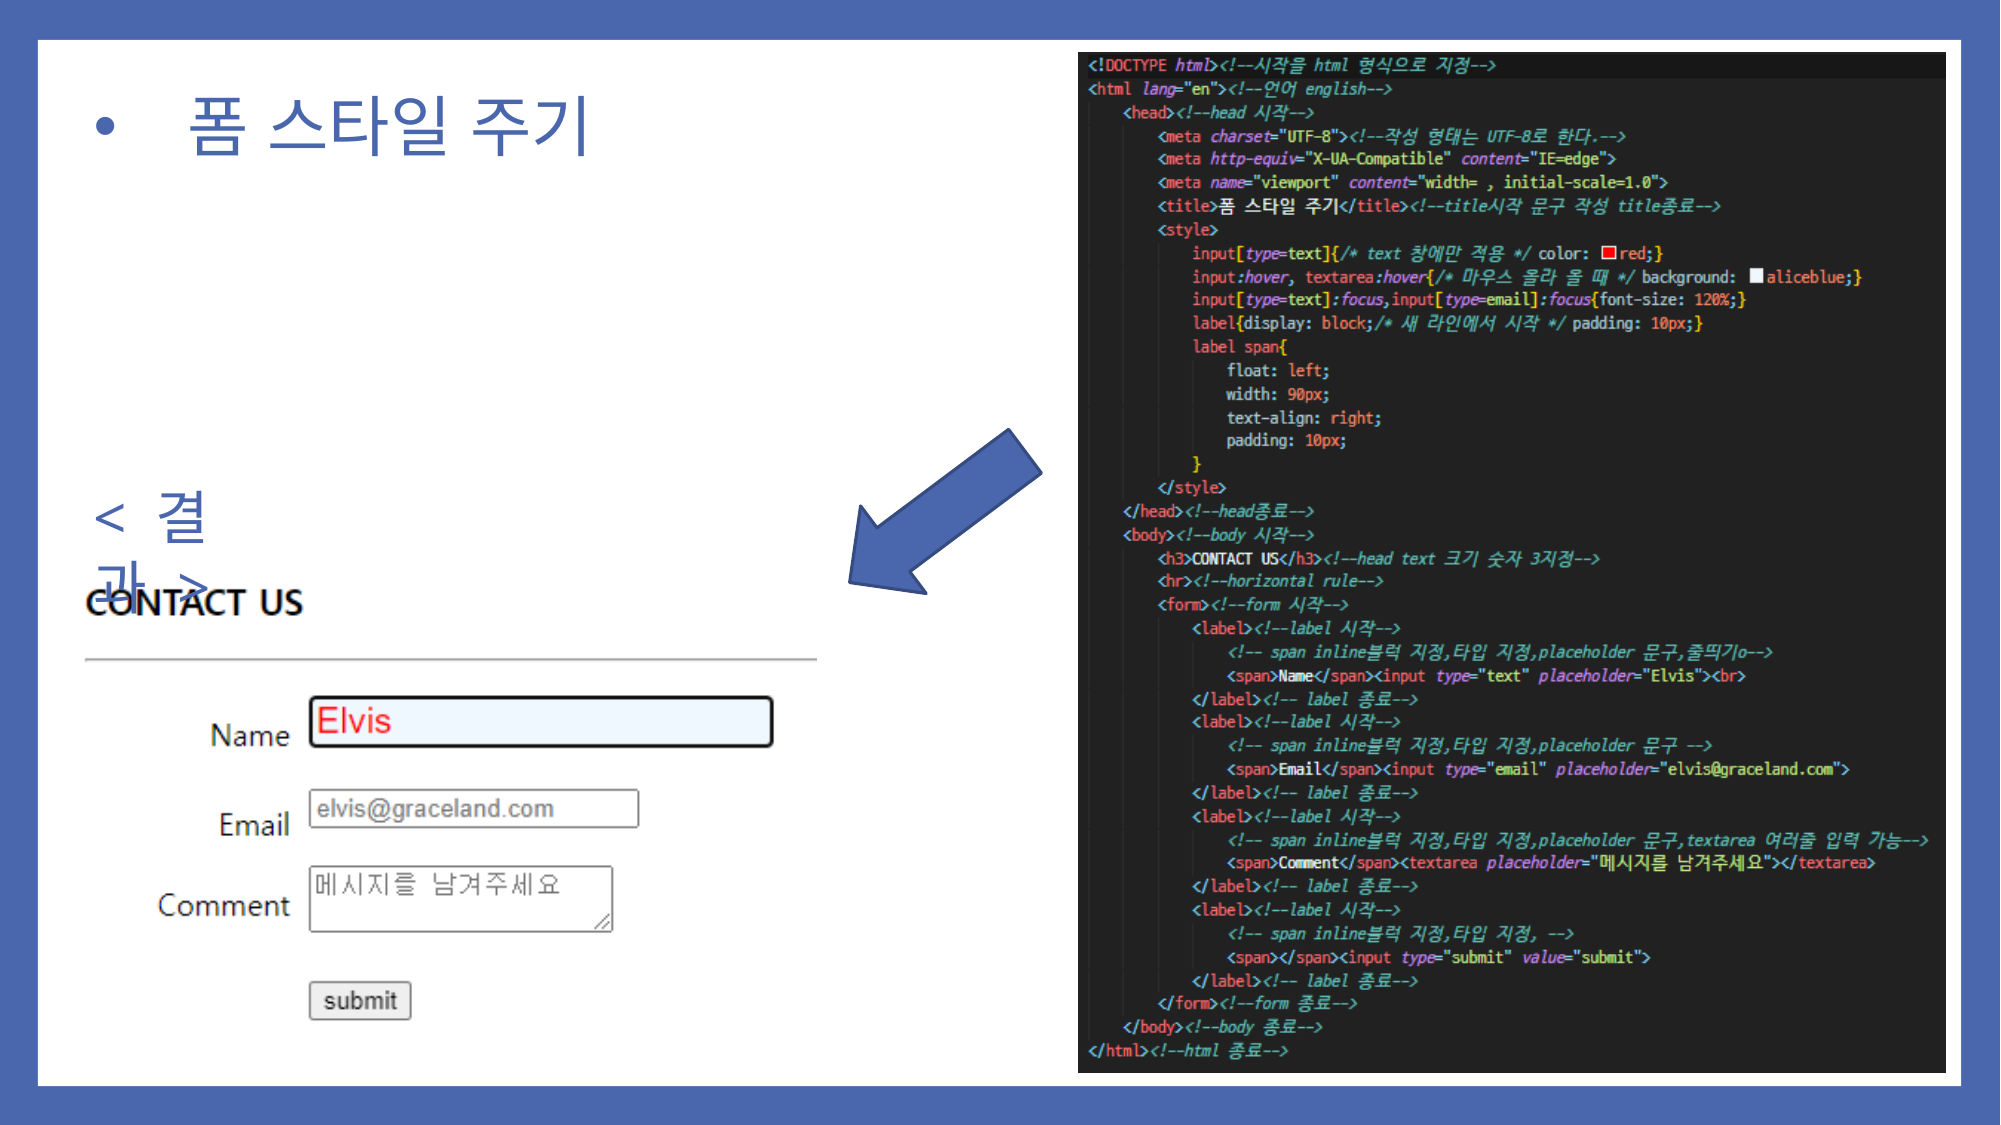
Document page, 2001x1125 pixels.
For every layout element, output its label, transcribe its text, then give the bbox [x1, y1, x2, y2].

text_box < 결과 > [78, 473, 316, 557]
picture [1078, 51, 1946, 1074]
text_box [848, 428, 1043, 596]
picture [78, 557, 817, 1073]
title 폼 스타일 주기 [78, 90, 1072, 170]
